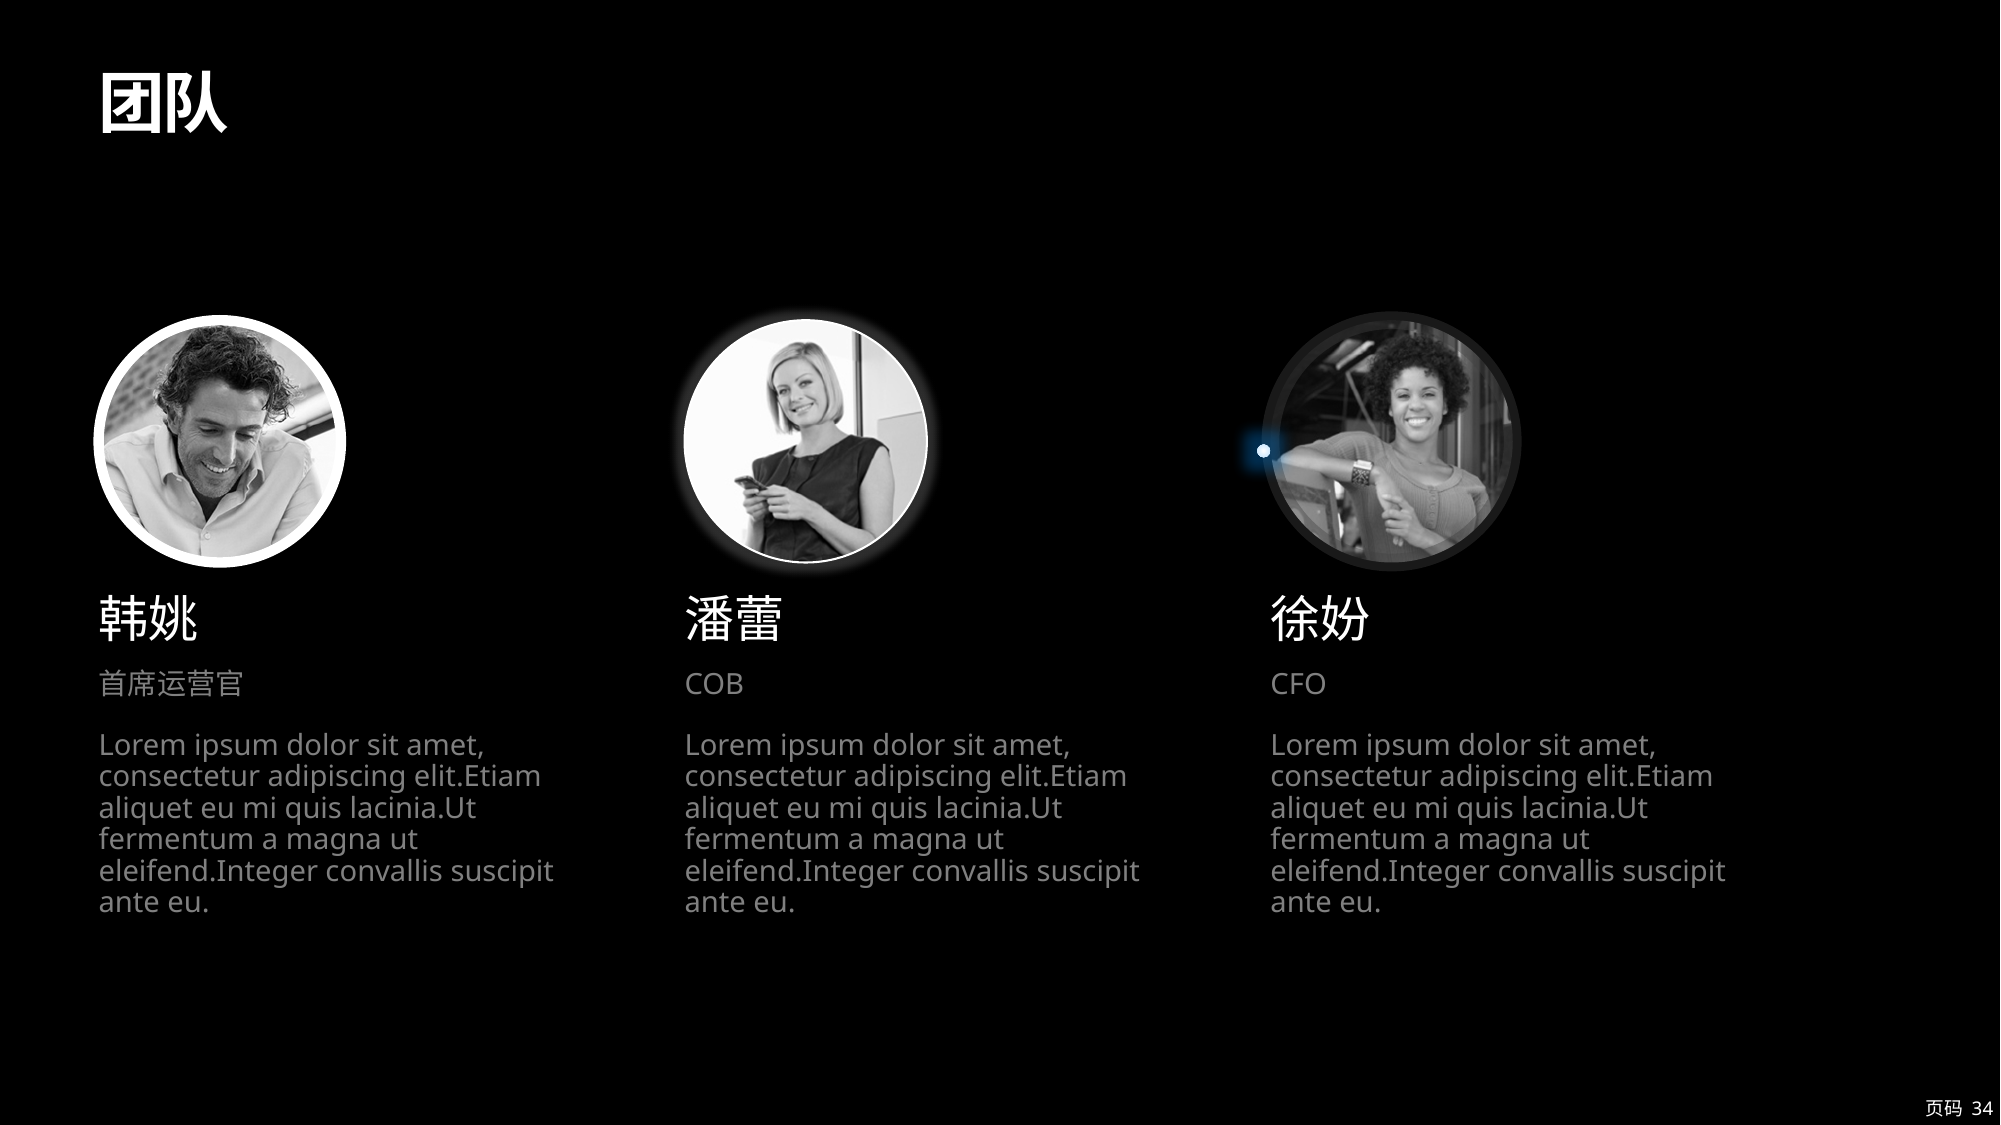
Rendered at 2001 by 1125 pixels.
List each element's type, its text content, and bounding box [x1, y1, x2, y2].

text_box [1256, 443, 1270, 459]
list 首席运营官 [98, 669, 563, 710]
list Lorem ipsum dolor sit amet, consectetur adipiscing elit.Etiam aliquet eu mi quis lacinia.Ut fermentum a magna ut eleifend.Integer convallis suscipit ante eu. [684, 730, 1149, 936]
list 徐妢 [1270, 583, 1735, 649]
picture [98, 320, 341, 563]
list CFO [1270, 669, 1735, 710]
list 潘蕾 [684, 583, 1149, 649]
picture [684, 320, 927, 563]
list COB [684, 669, 1149, 710]
list Lorem ipsum dolor sit amet, consectetur adipiscing elit.Etiam aliquet eu mi quis lacinia.Ut fermentum a magna ut eleifend.Integer convallis suscipit ante eu. [1270, 730, 1735, 936]
slide_number 页码 34 [1903, 1096, 1994, 1123]
list 韩姚 [98, 583, 563, 649]
picture [1270, 320, 1513, 563]
list Lorem ipsum dolor sit amet, consectetur adipiscing elit.Etiam aliquet eu mi quis lacinia.Ut fermentum a magna ut eleifend.Integer convallis suscipit ante eu. [98, 730, 563, 936]
title 团队 [98, 70, 1735, 142]
